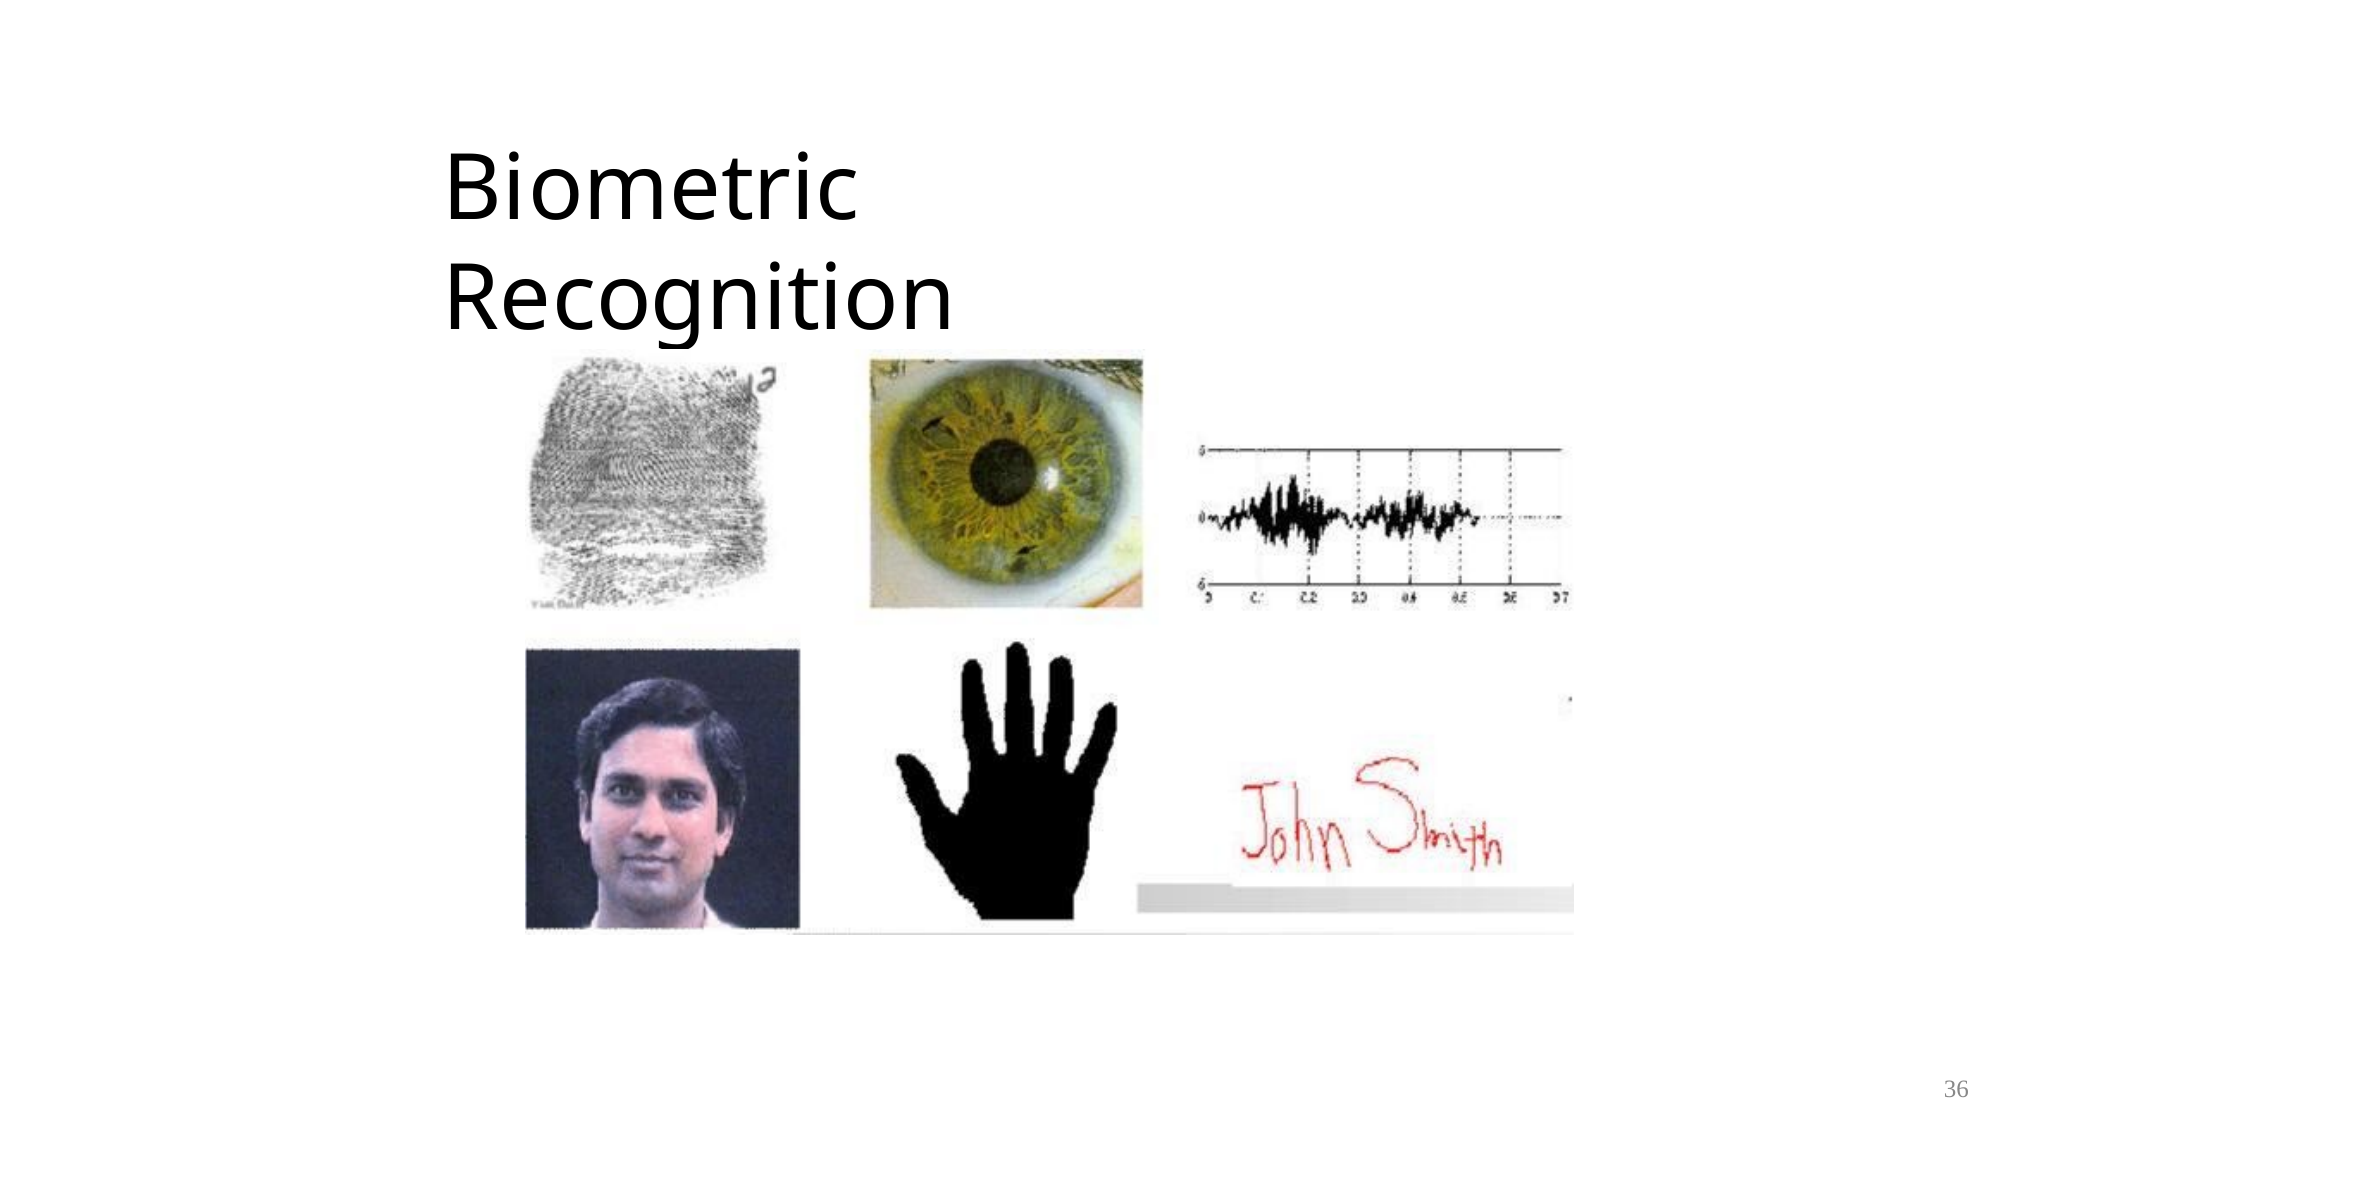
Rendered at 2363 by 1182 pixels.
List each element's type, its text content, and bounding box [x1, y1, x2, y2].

picture [524, 349, 1574, 935]
text_box 36 [1941, 1070, 1972, 1103]
title Biometric Recognition [440, 125, 1246, 348]
